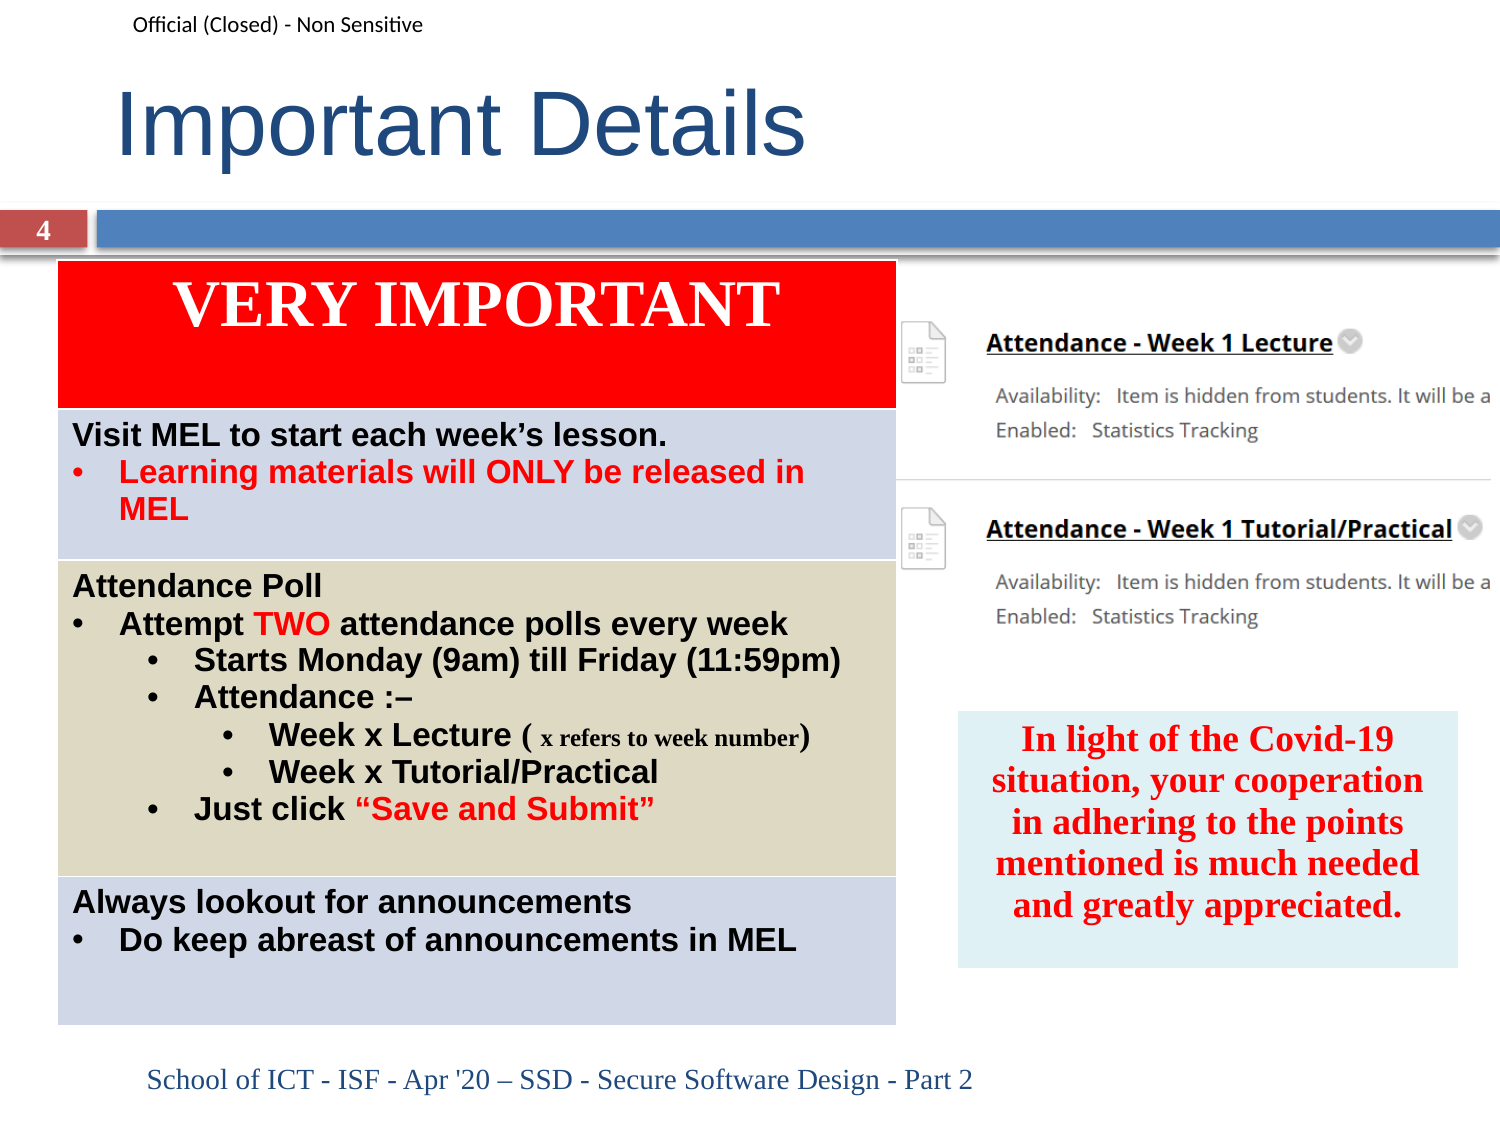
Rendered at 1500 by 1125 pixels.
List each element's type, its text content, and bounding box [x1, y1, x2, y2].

table_cell Visit MEL to start each week’s lesson. Learning materials will ONLY be released in MEL [58, 410, 890, 559]
table_header VERY IMPORTANT [58, 261, 896, 408]
title Important Details [99, 37, 1438, 200]
table_header In light of the Covid-19 situation, your cooperation in adhering to the points mentioned is much needed and greatly appreciated. [958, 711, 1458, 968]
table_cell Always lookout for announcements Do keep abreast of announcements in MEL [58, 877, 896, 1025]
slide_number 4 [0, 208, 88, 249]
footer School of ICT - ISF - Apr '20 – SSD - Secure Software Design - Part 2 [21, 1048, 990, 1108]
table_cell Attendance Poll Attempt TWO attendance polls every week Starts Monday (9am) till Friday (11:59pm) Attendance :– Week x Lecture ( x refers to week number) Week x Tutorial/Practical Just click “Save and Submit” [58, 561, 896, 876]
picture [896, 314, 1491, 634]
